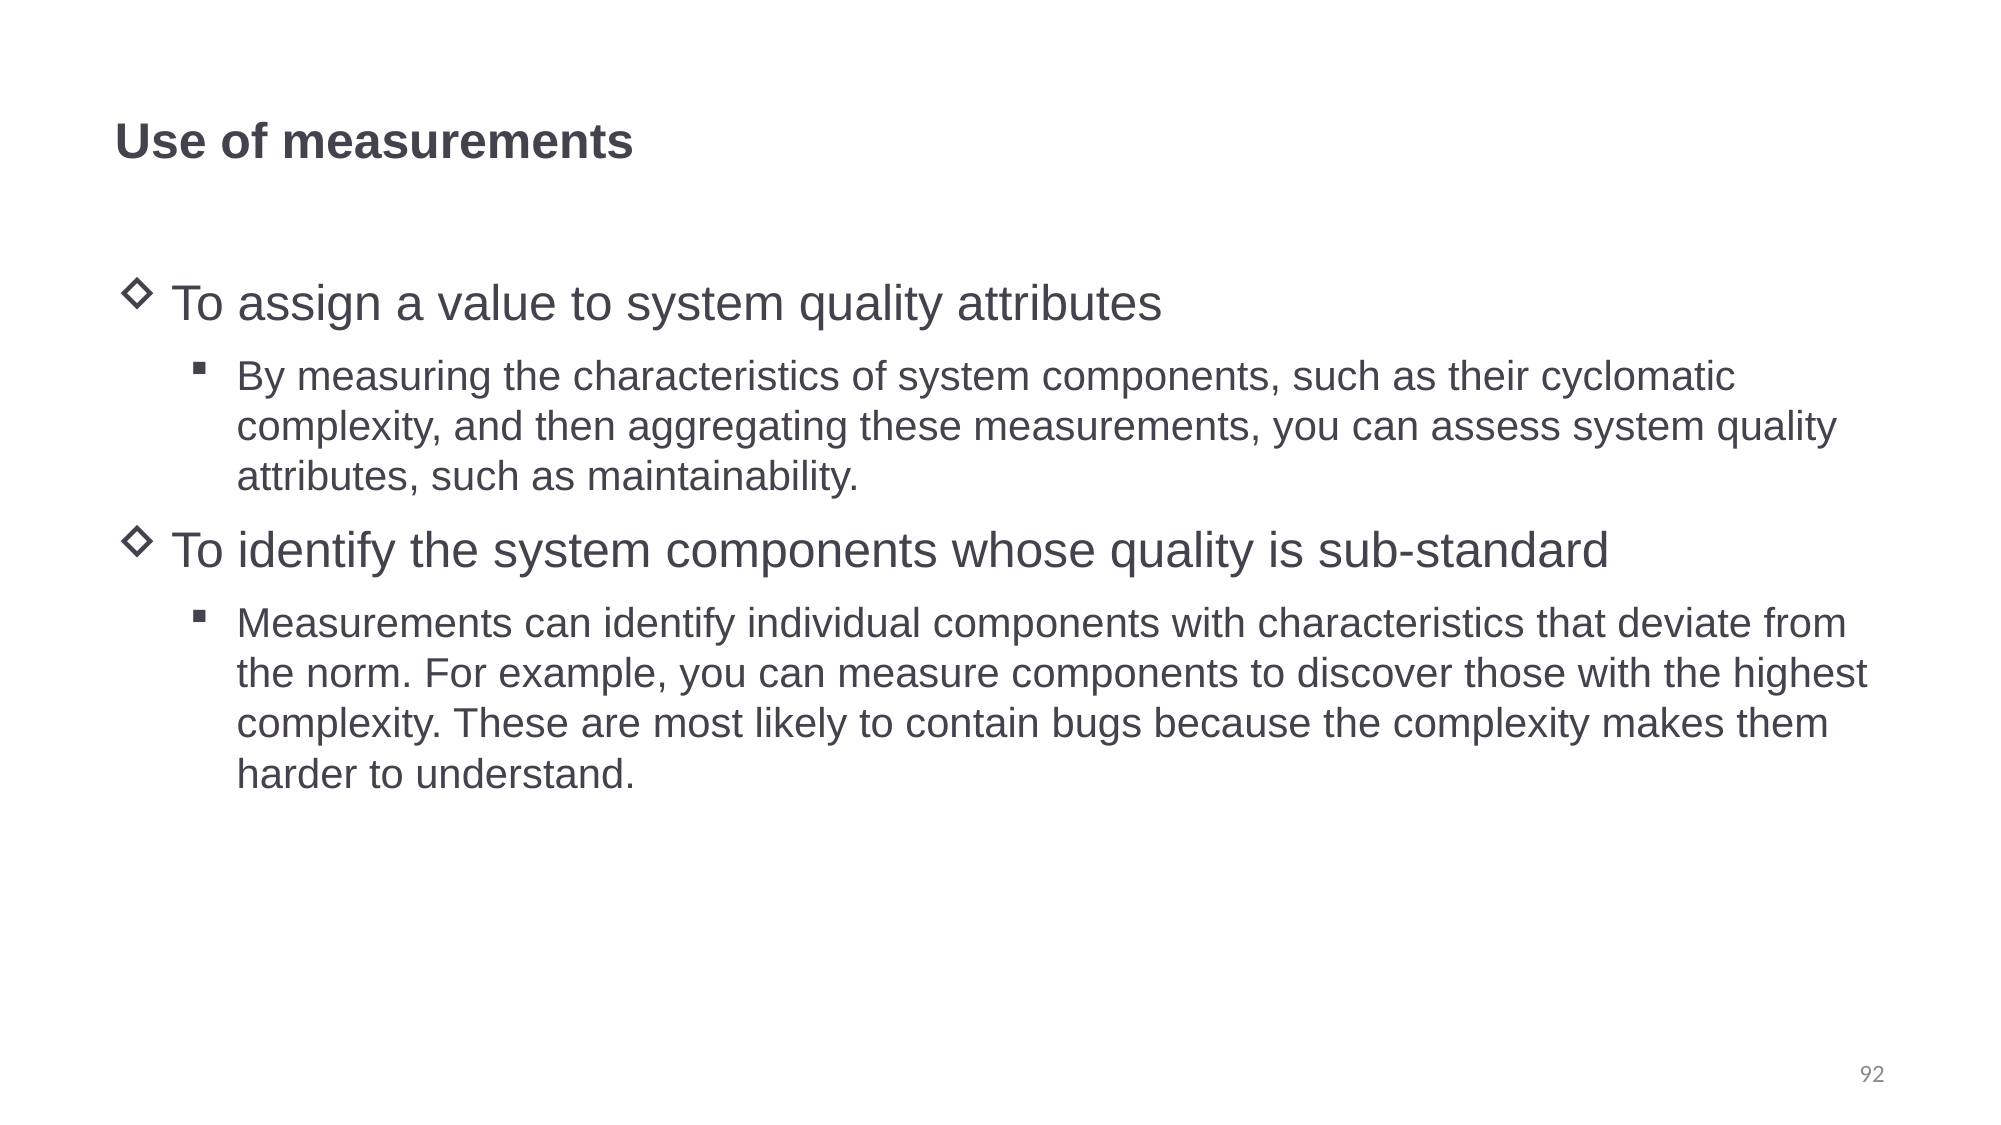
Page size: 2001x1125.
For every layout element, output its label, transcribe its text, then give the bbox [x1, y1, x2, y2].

list To assign a value to system quality attributes By measuring the characteristics of system components, such as their cyclomatic complexity, and then aggregating these measurements, you can assess system quality attributes, such as maintainability. To identify the system components whose quality is sub-standard Measurements can identify individual components with characteristics that deviate from the norm. For example, you can measure components to discover those with the highest complexity. These are most likely to contain bugs because the complexity makes them harder to understand. [99, 262, 1900, 1005]
title Use of measurements [99, 44, 1696, 233]
slide_number 92 [1433, 1042, 1900, 1103]
